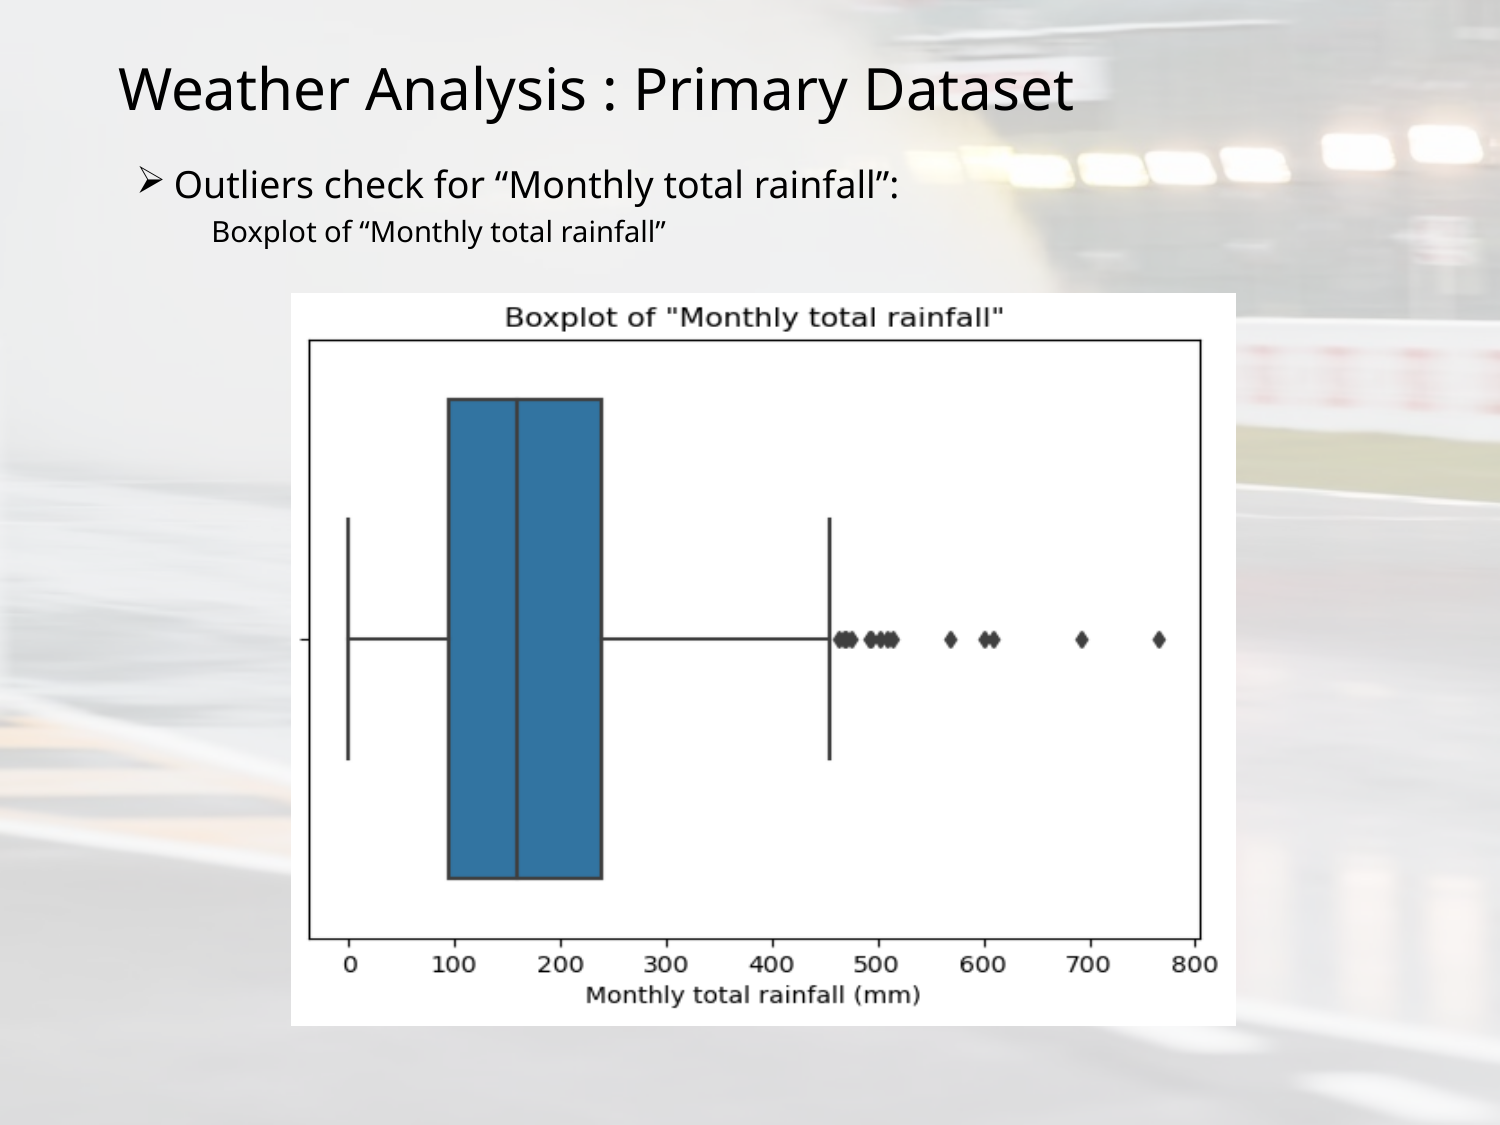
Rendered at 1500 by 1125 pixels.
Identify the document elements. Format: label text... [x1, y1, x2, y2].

list Outliers check for “Monthly total rainfall”: Boxplot of “Monthly total rainfall” [121, 158, 1500, 299]
picture [291, 293, 1236, 1026]
title Weather Analysis : Primary Dataset [103, 43, 1397, 139]
